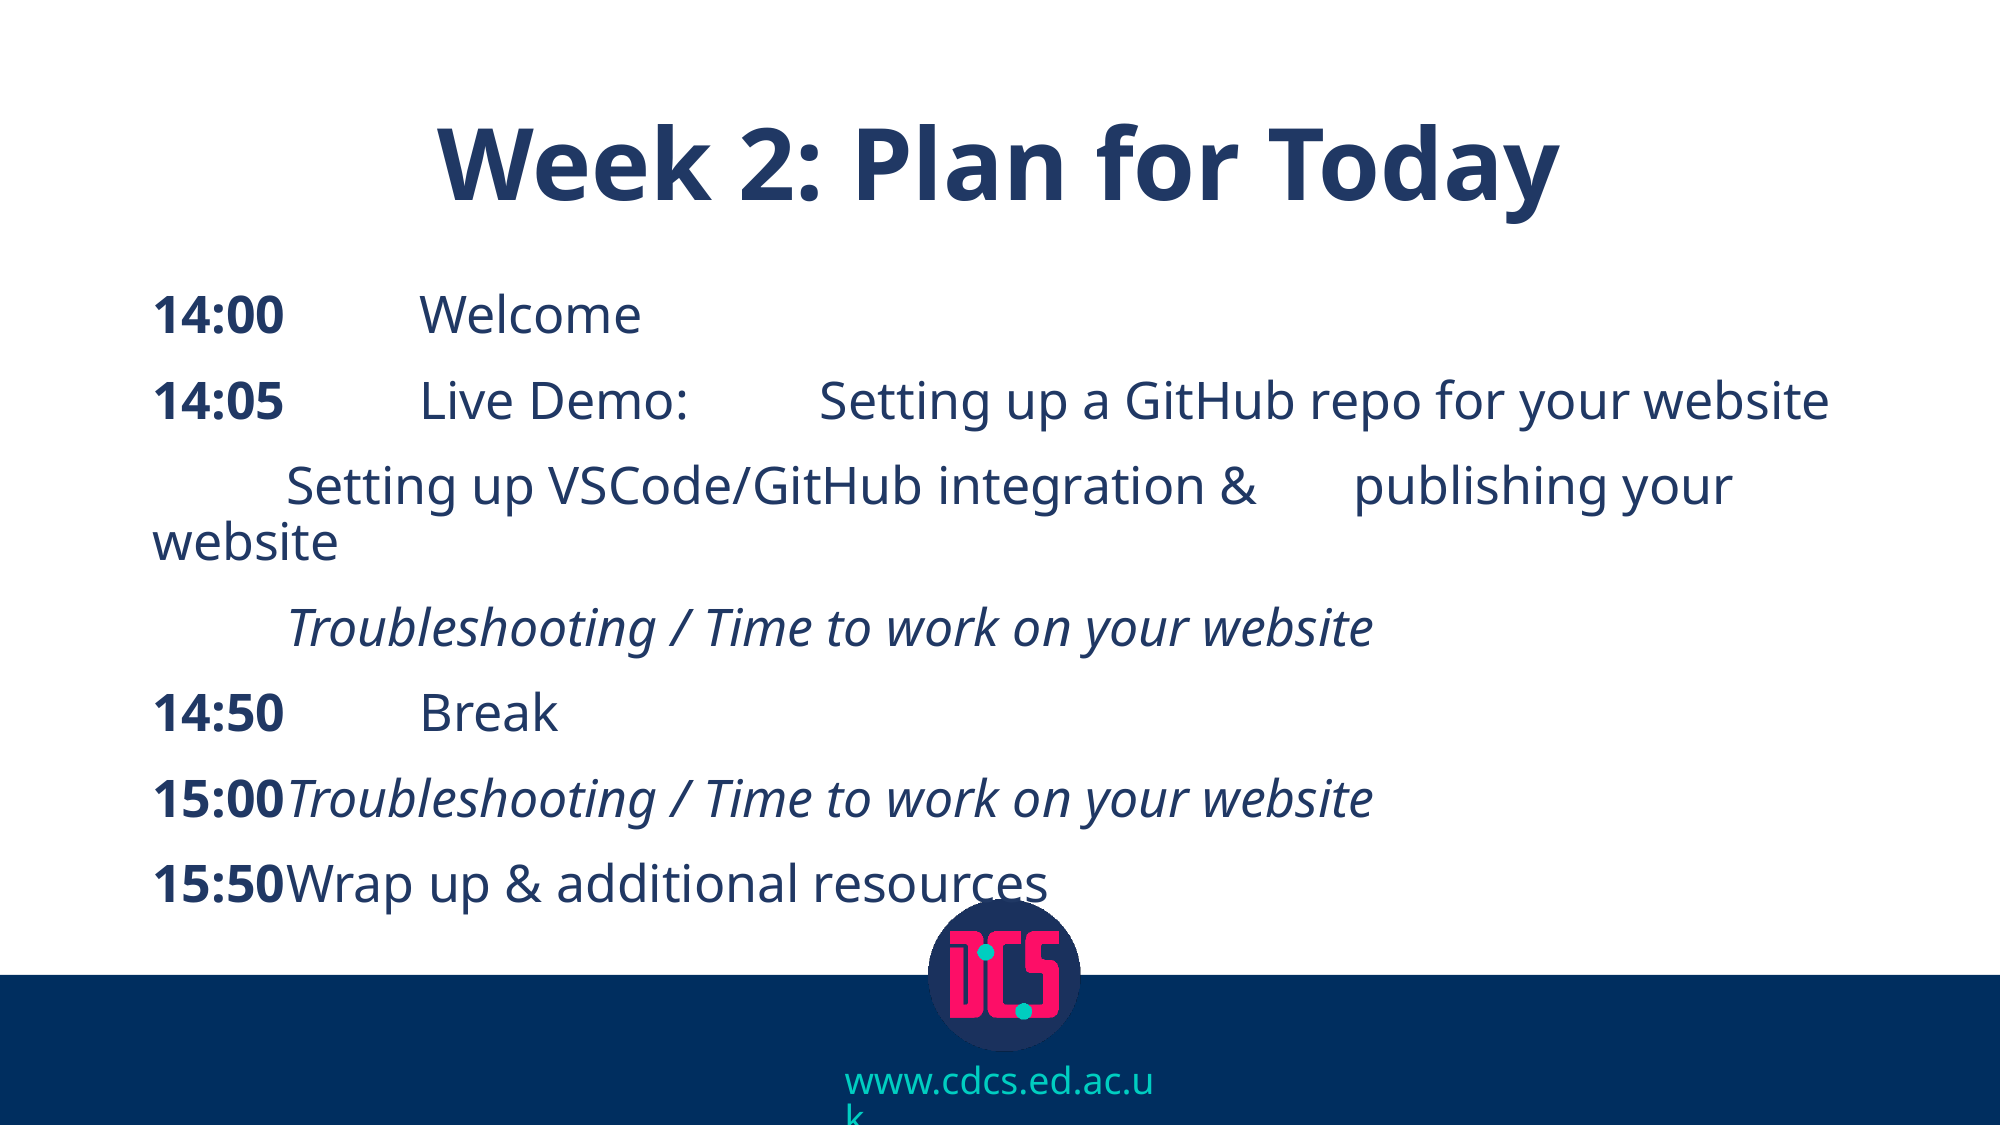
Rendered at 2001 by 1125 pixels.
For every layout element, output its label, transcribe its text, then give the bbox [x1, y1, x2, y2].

list 14:00 Welcome 14:05 Live Demo: Setting up a GitHub repo for your website Setting up VSCode/GitHub integration & publishing your website Troubleshooting / Time to work on your website 14:50 Break 15:00 Troubleshooting / Time to work on your website 15:50 Wrap up & additional resources [137, 281, 1863, 943]
title Week 2: Plan for Today [137, 59, 1863, 278]
picture [914, 943, 1094, 1065]
